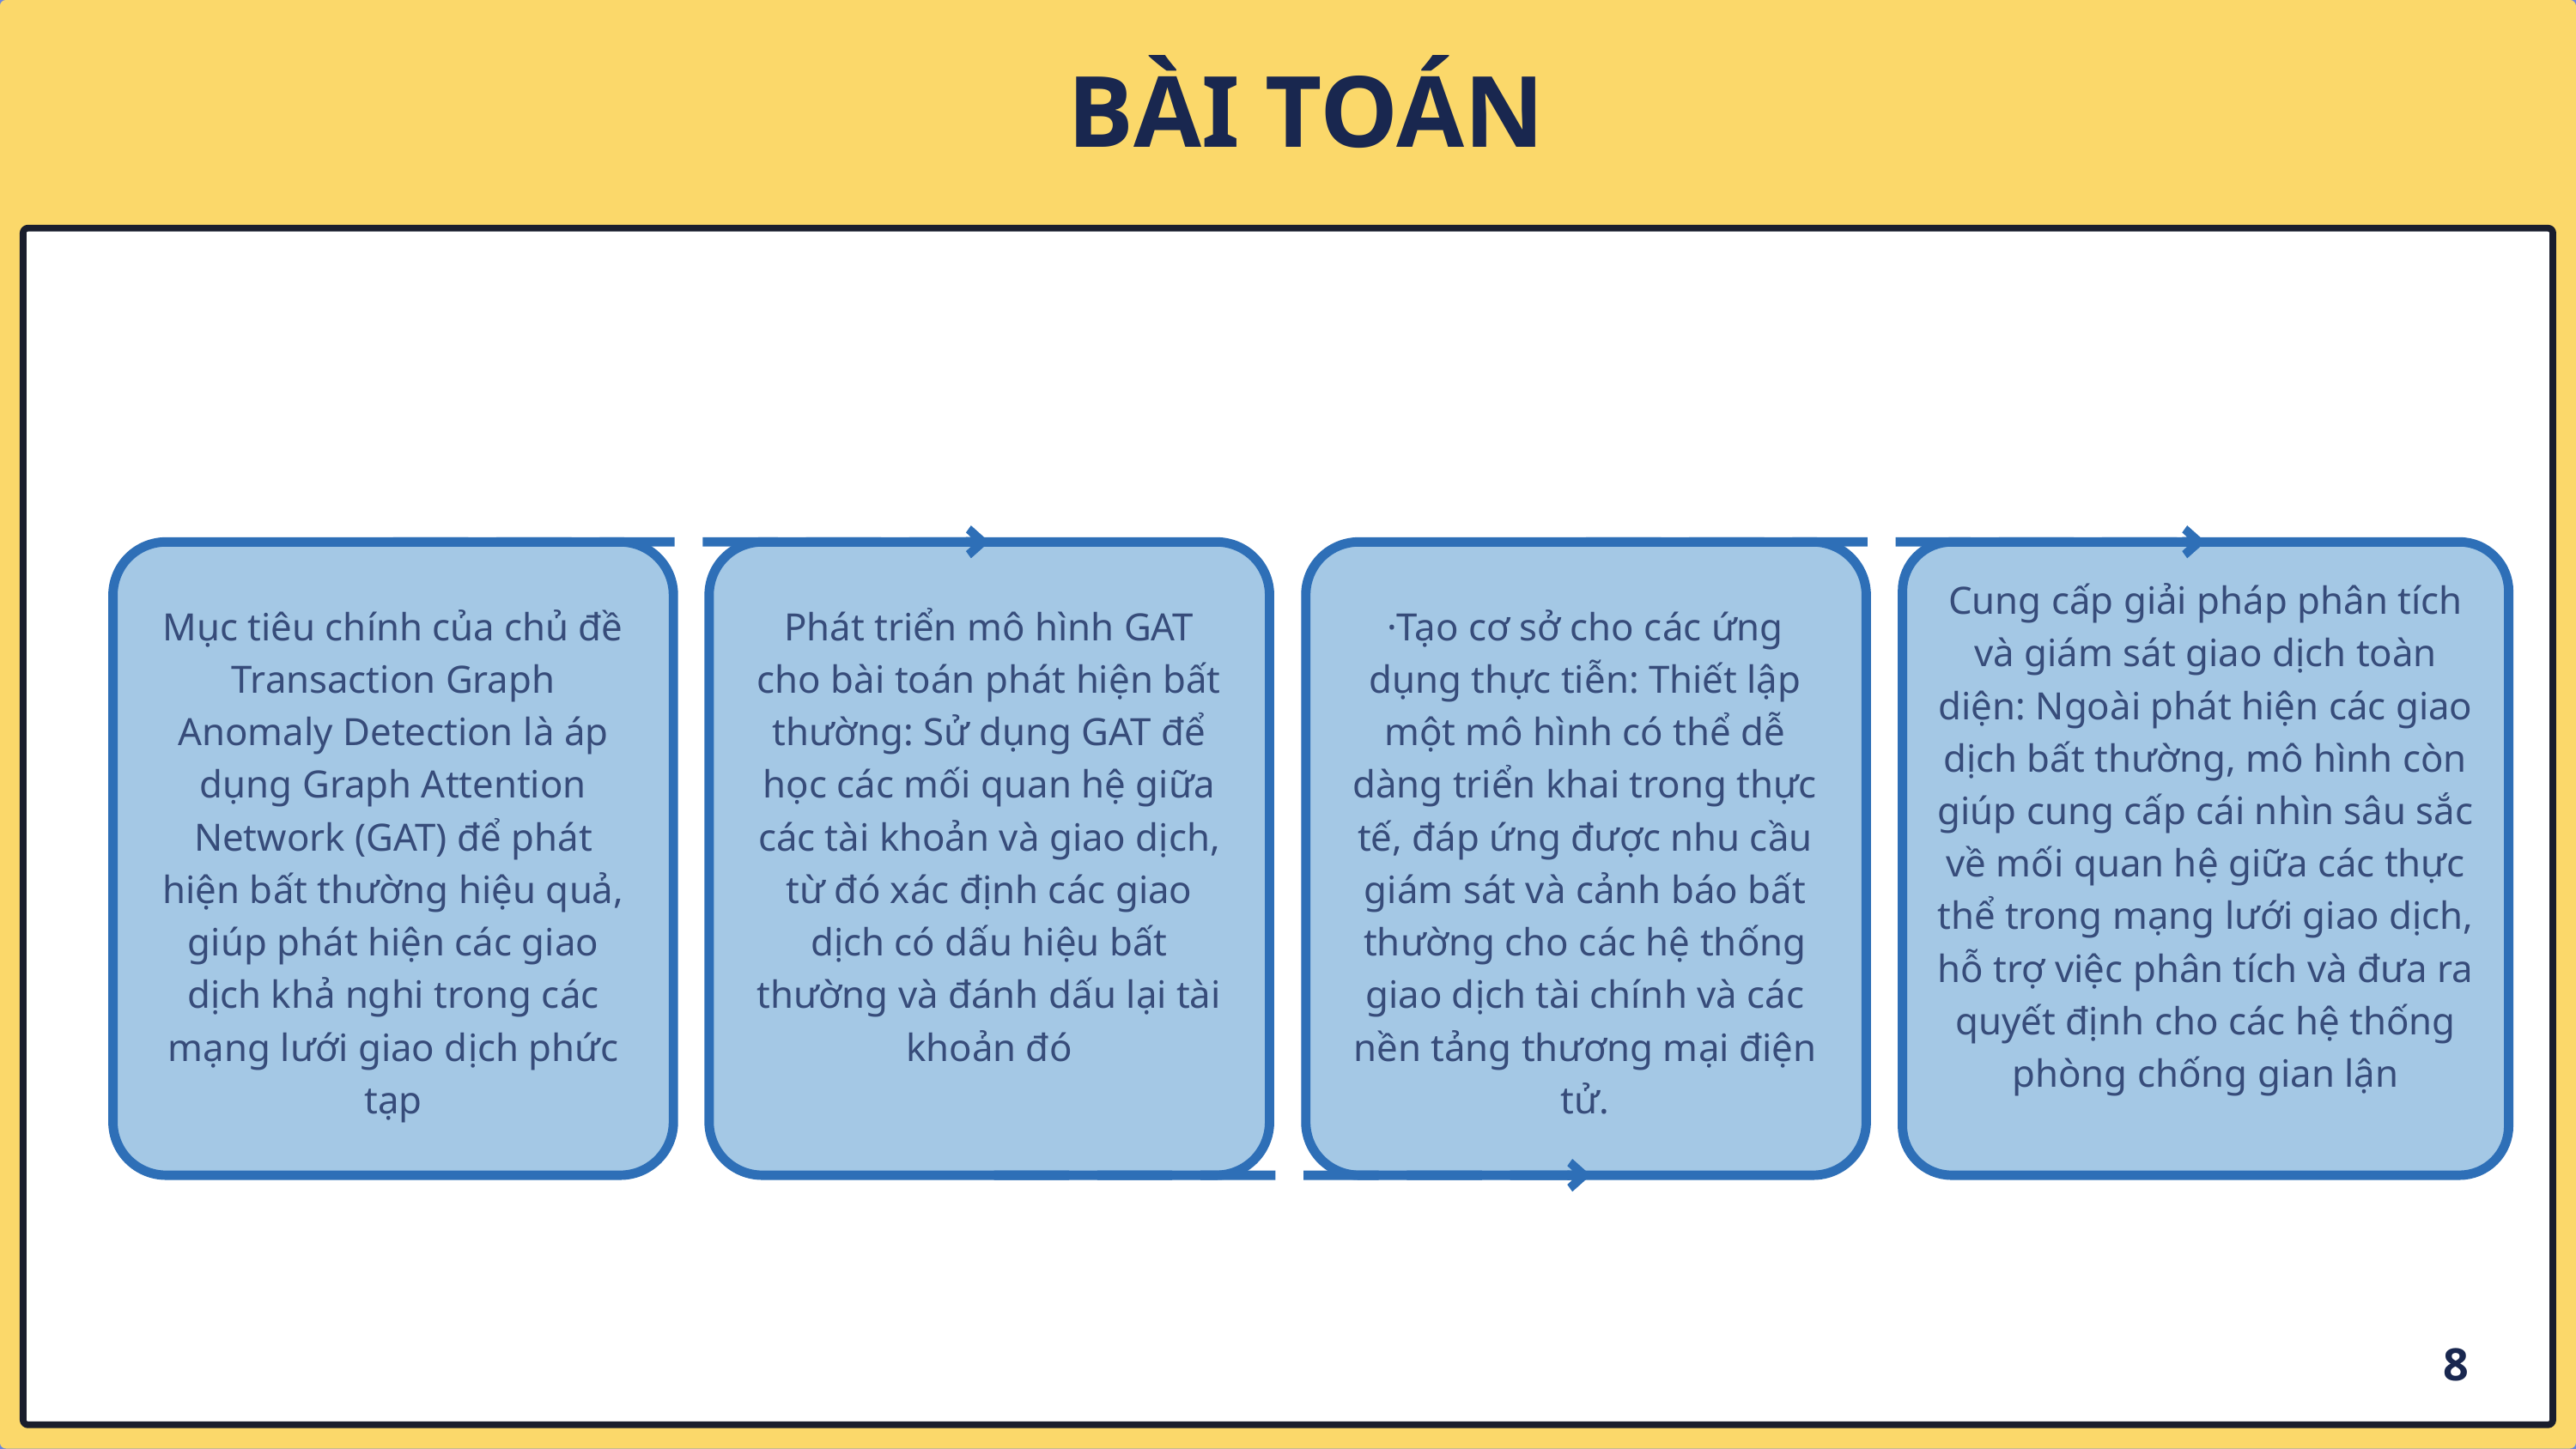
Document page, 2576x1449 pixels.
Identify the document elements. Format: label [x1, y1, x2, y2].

text_box [1305, 542, 1867, 1176]
text_box [1902, 542, 2509, 1176]
text_box [112, 542, 674, 1176]
text_box [0, 0, 2576, 1449]
text_box [22, 227, 2554, 1426]
text_box [708, 542, 1270, 1176]
